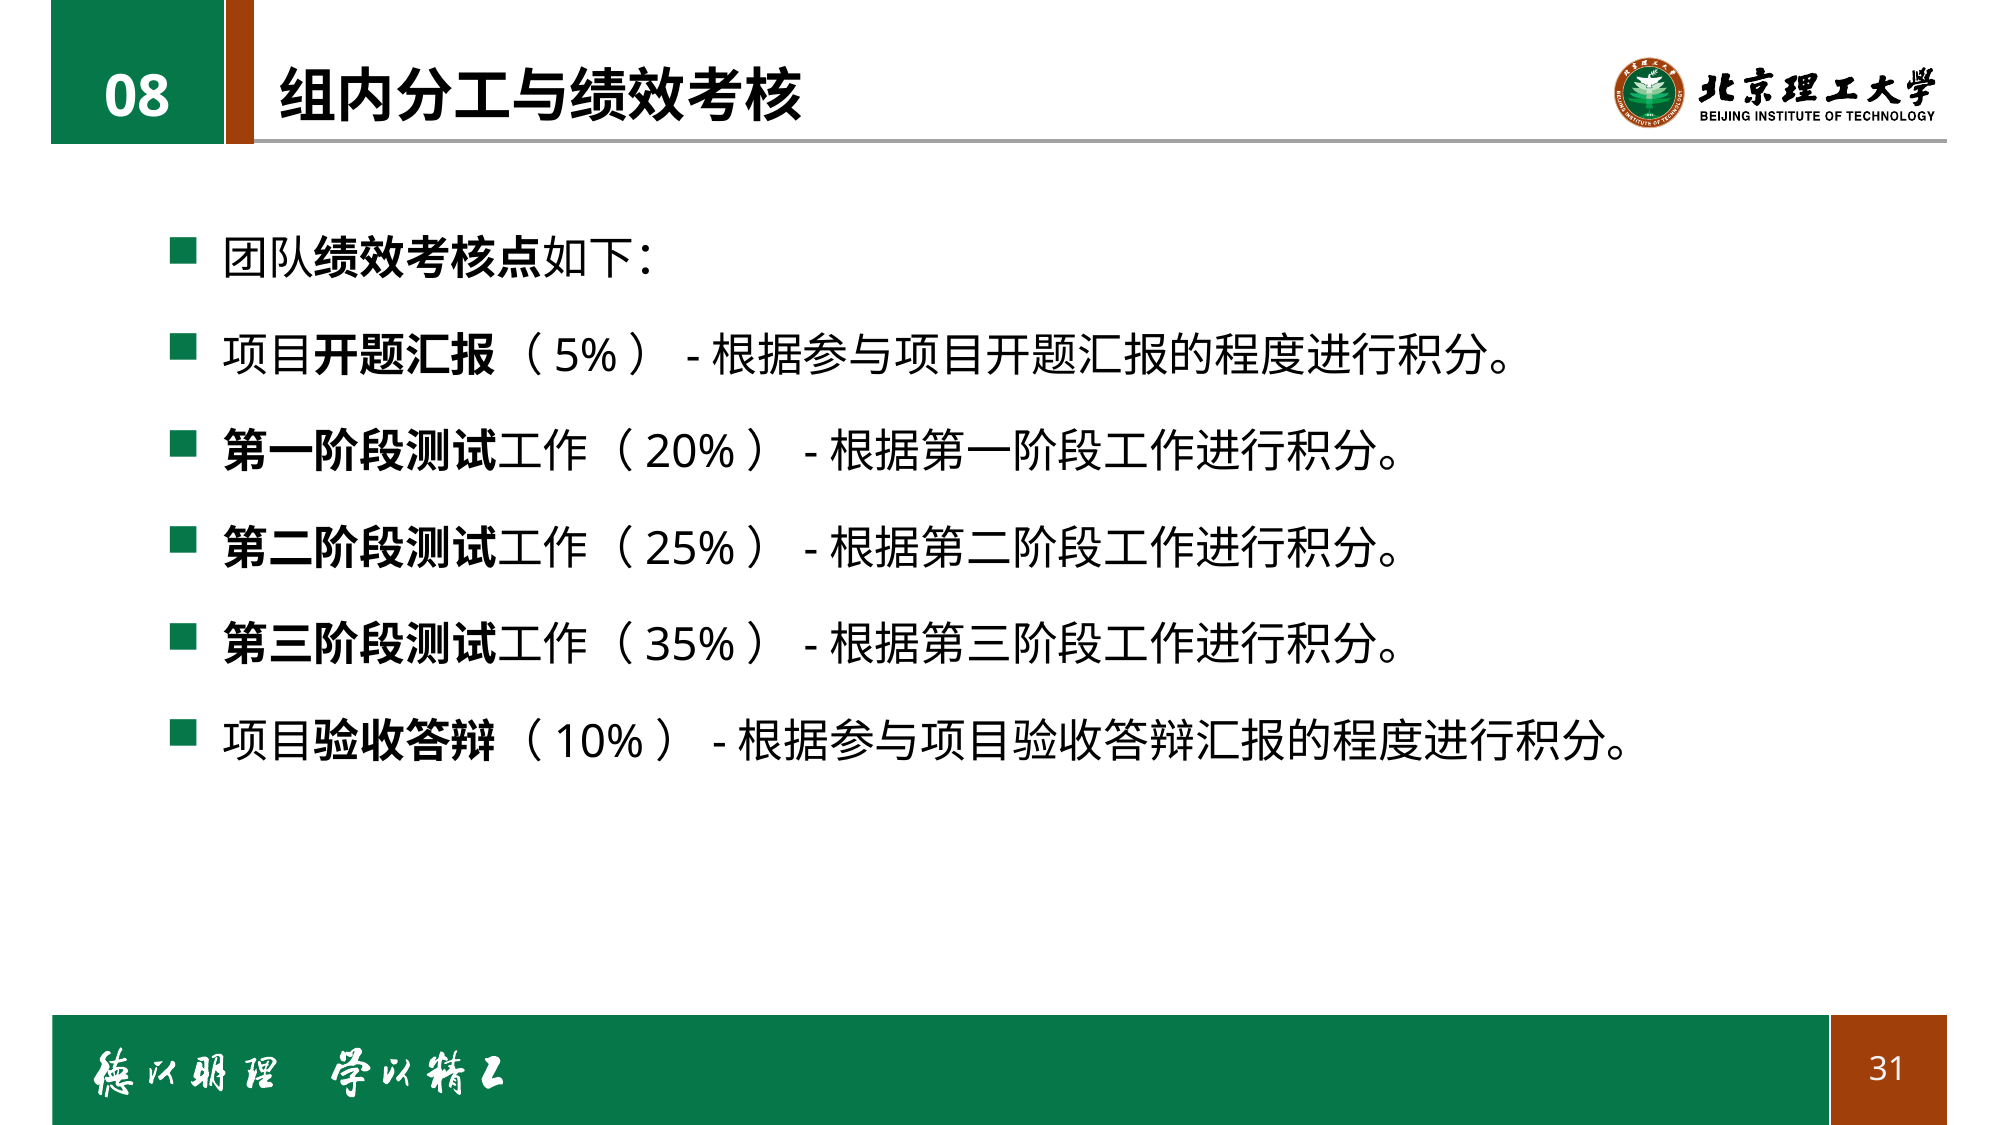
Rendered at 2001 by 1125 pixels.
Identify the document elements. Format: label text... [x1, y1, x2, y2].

text_box 团队绩效考核点如下： 项目开题汇报（5%）-根据参与项目开题汇报的程度进行积分。 第一阶段测试工作（20%）-根据第一阶段工作进行积分。 第二阶段测试工作（25%）-根据第二阶段工作进行积分。 第三阶段测试工作（35%）-根据第三阶段工作进行积分。 项目验收答辩（10%）-根据参与项目验收答辩汇报的程度进行积分。 [151, 205, 1765, 871]
title 组内分工与绩效考核 [263, 50, 1557, 136]
list 08 [51, 50, 224, 136]
